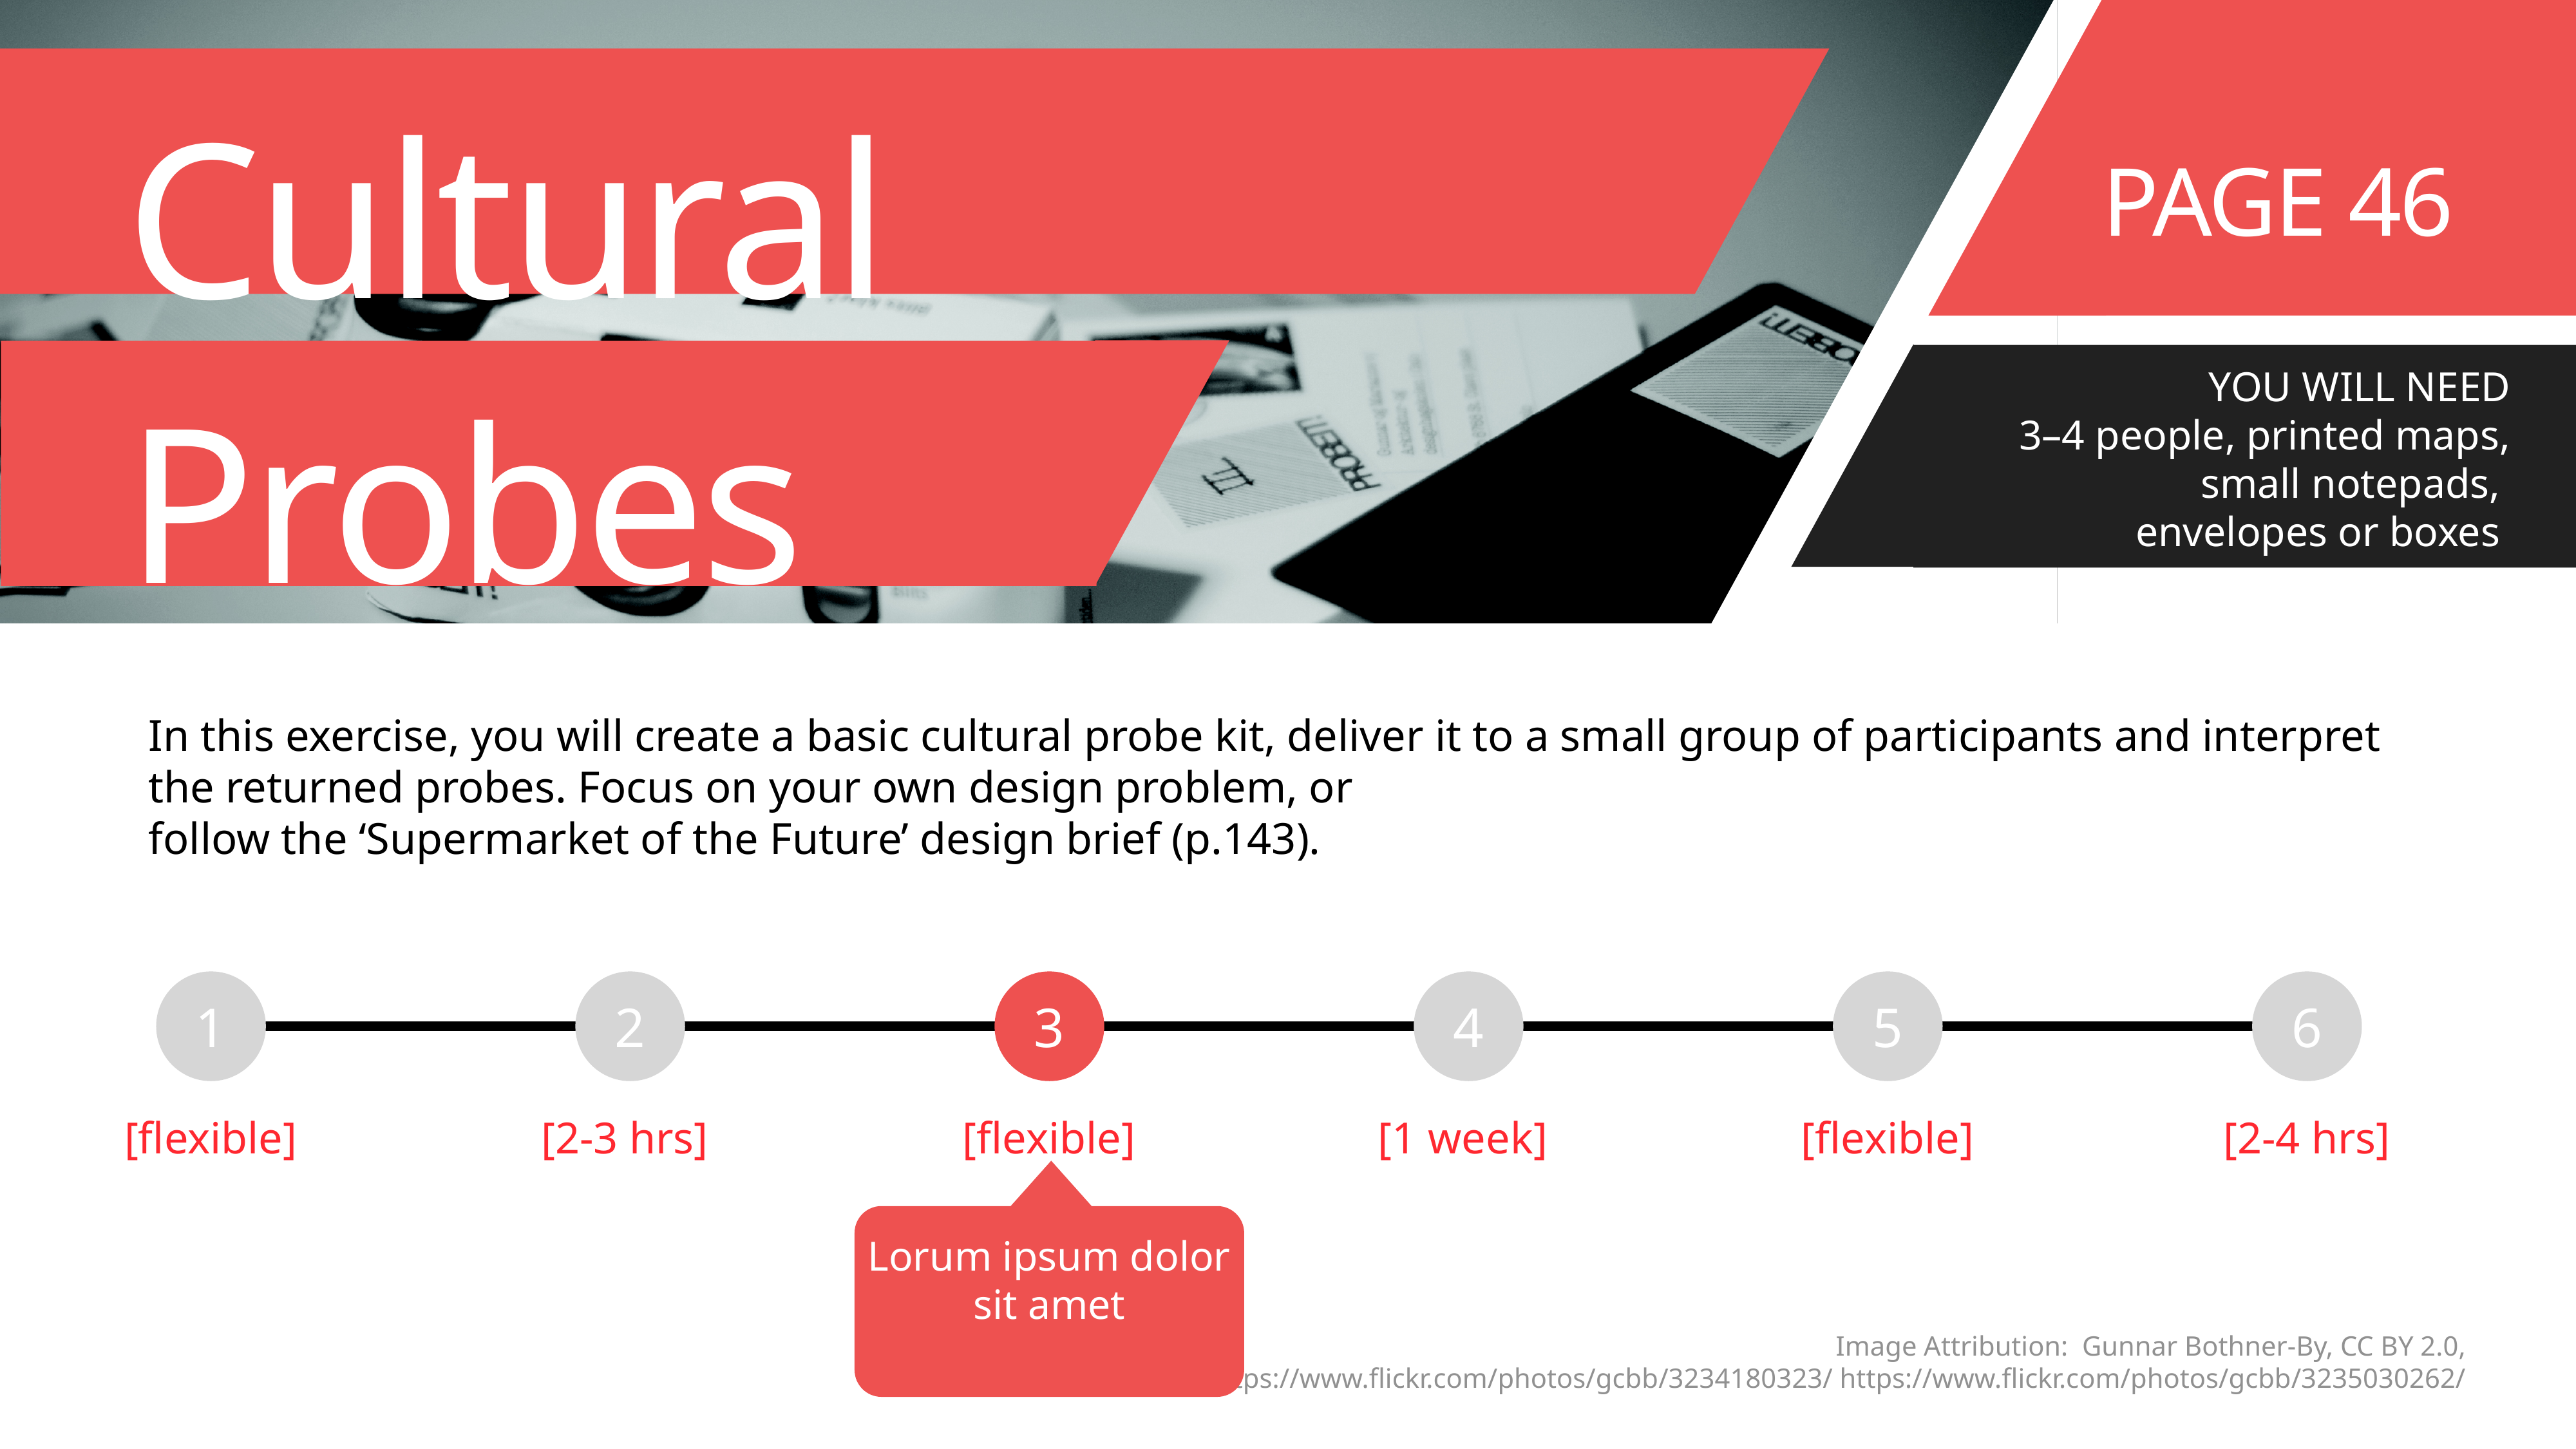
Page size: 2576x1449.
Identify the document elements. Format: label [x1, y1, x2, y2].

text_box [0, 0, 2576, 1401]
